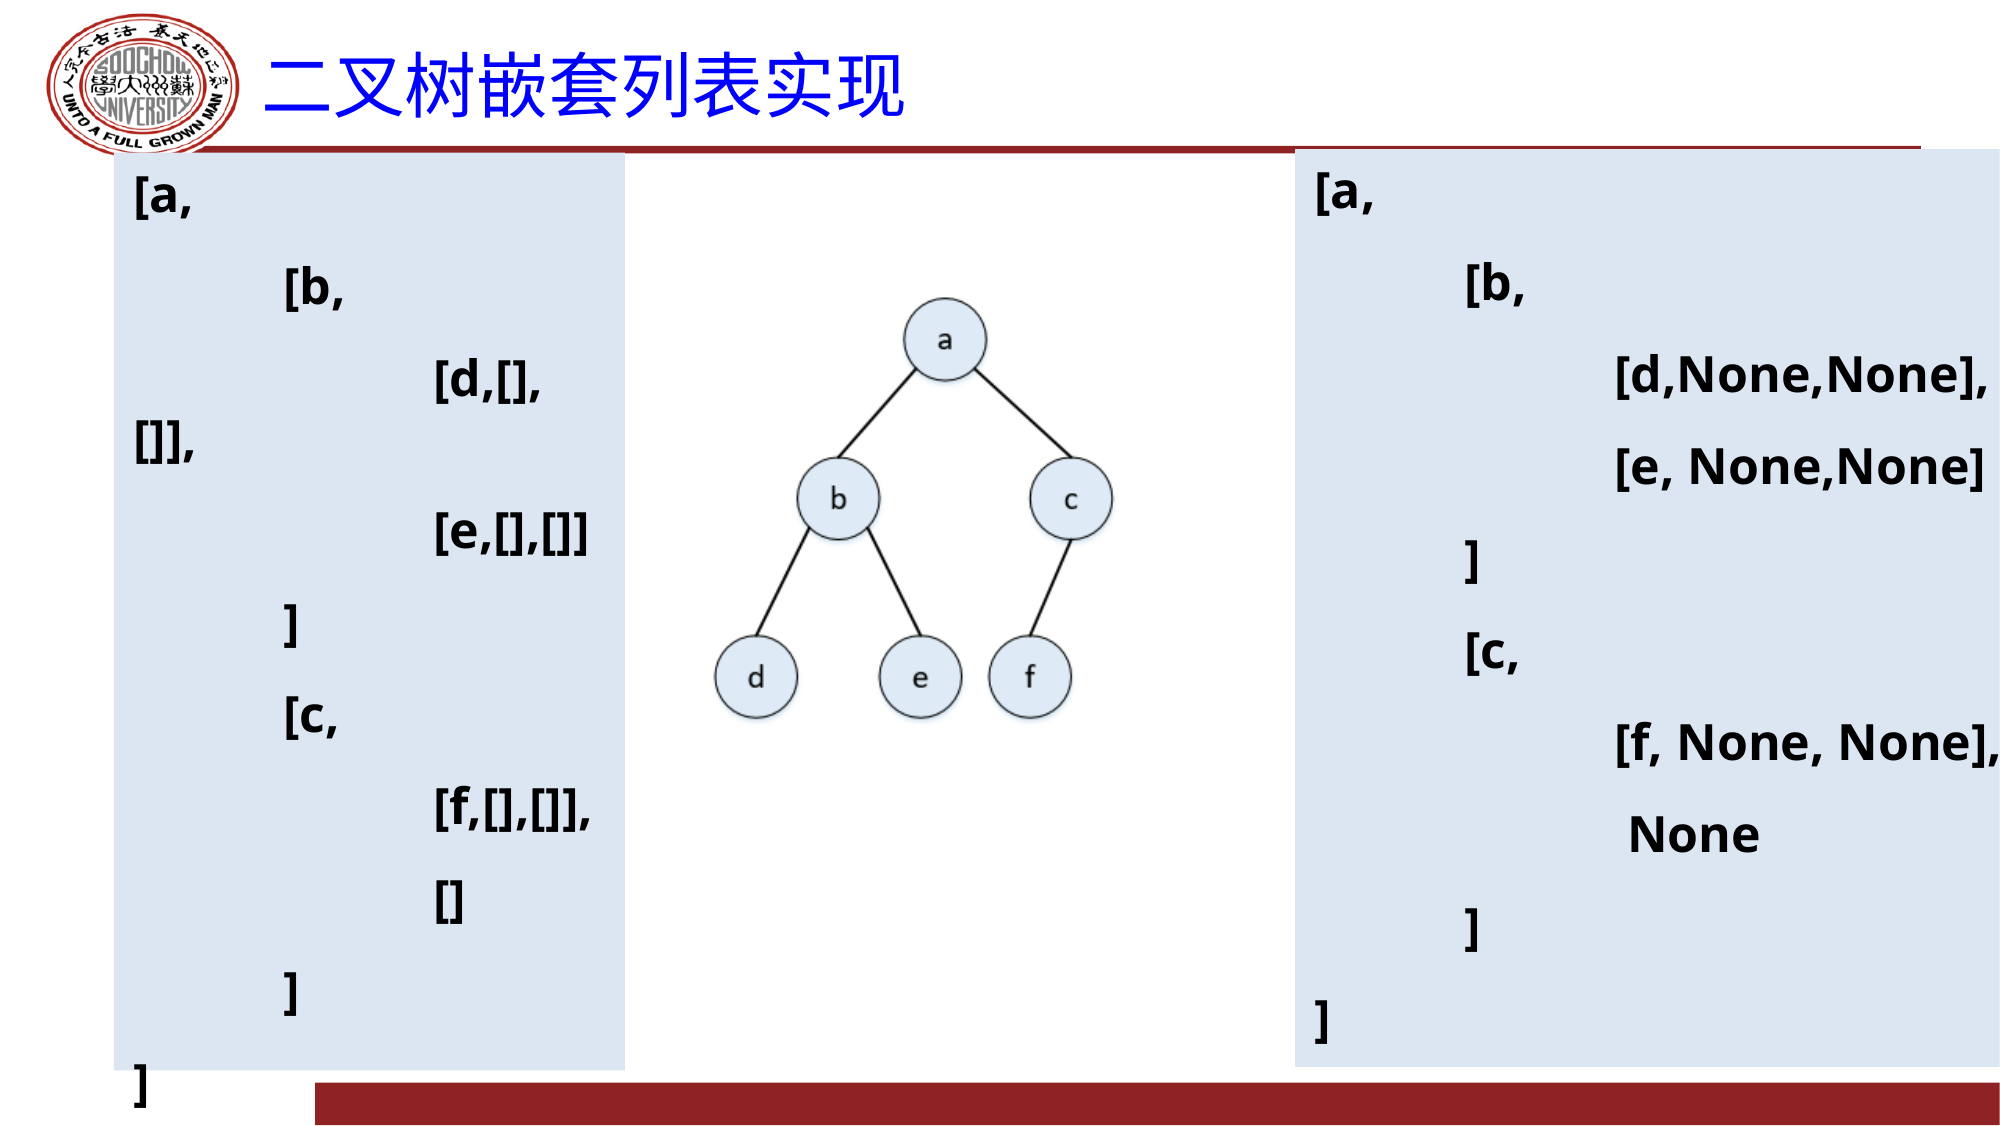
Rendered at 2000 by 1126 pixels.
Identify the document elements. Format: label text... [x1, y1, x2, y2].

title 二叉树嵌套列表实现 [242, 30, 1921, 138]
picture [692, 290, 1200, 749]
picture [40, 9, 246, 163]
list [a, [b, [d,[],[]], [e,[],[]] ] [c, [f,[],[]], [] ] ] [113, 152, 625, 1071]
text_box [a, [b, [d,None,None], [e, None,None] ] [c, [f, None, None], None ] ] [1295, 149, 2000, 1067]
